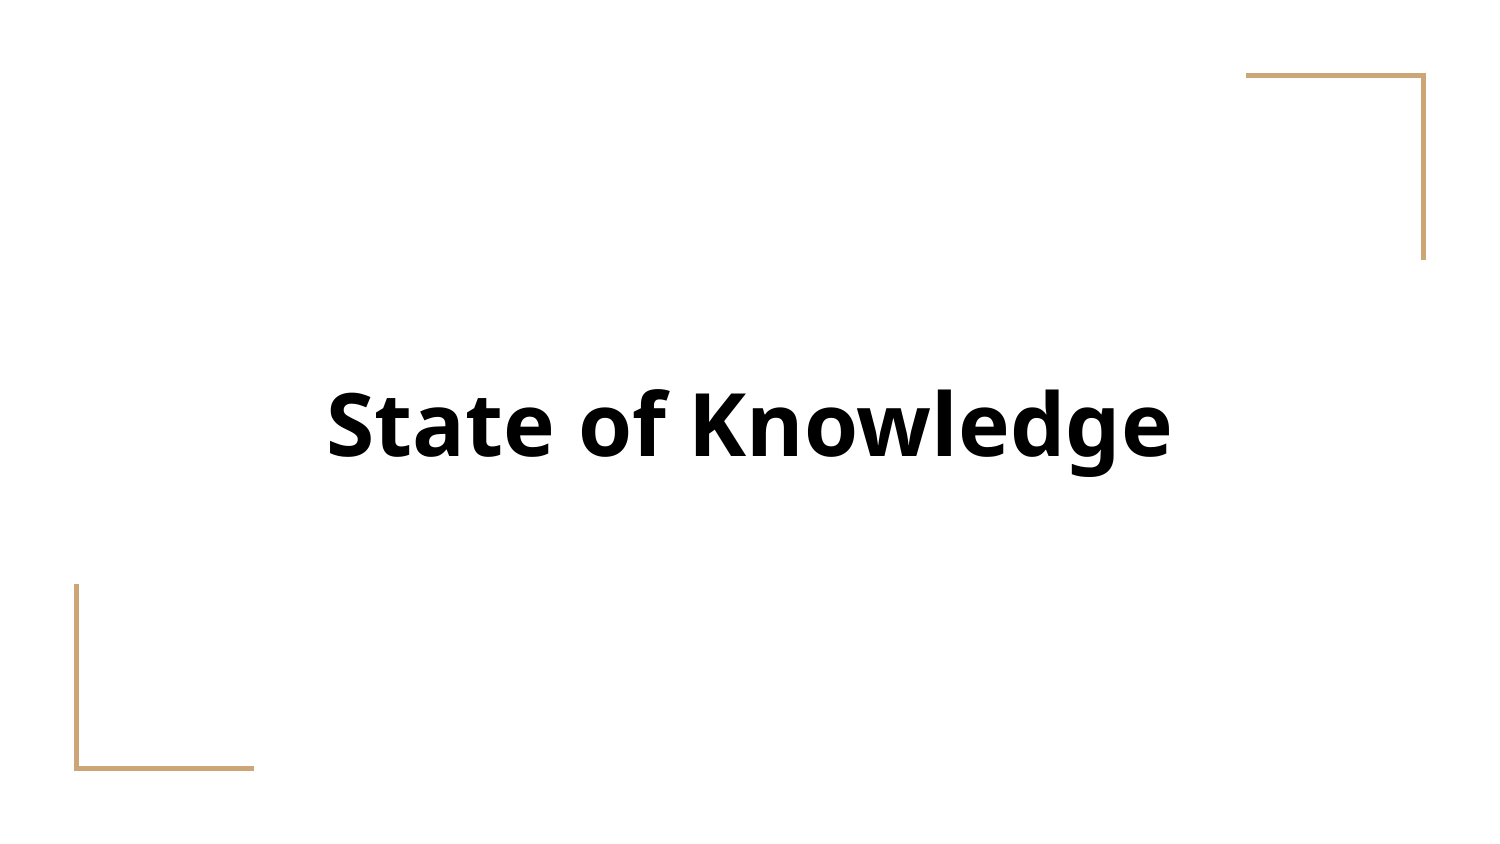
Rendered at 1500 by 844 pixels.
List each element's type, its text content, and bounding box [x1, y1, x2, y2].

title State of Knowledge [126, 296, 1374, 548]
